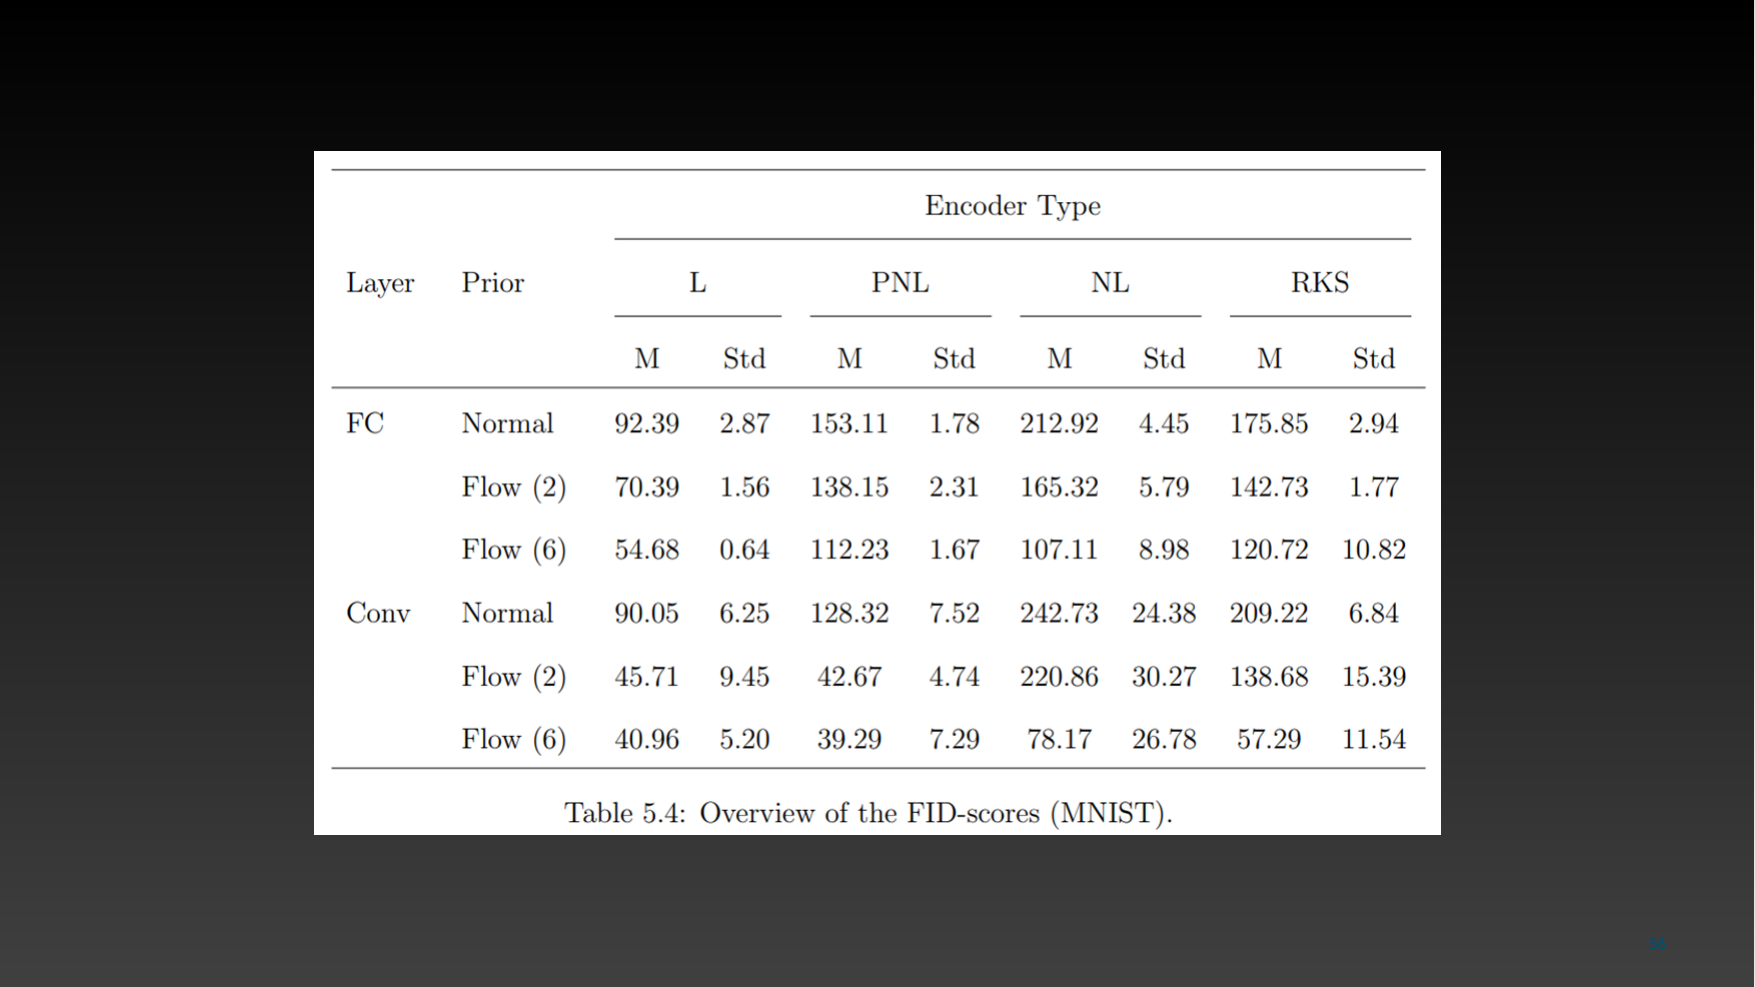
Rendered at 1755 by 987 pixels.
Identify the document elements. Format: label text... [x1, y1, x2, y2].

picture [313, 151, 1441, 835]
slide_number 56 [1649, 921, 1704, 966]
